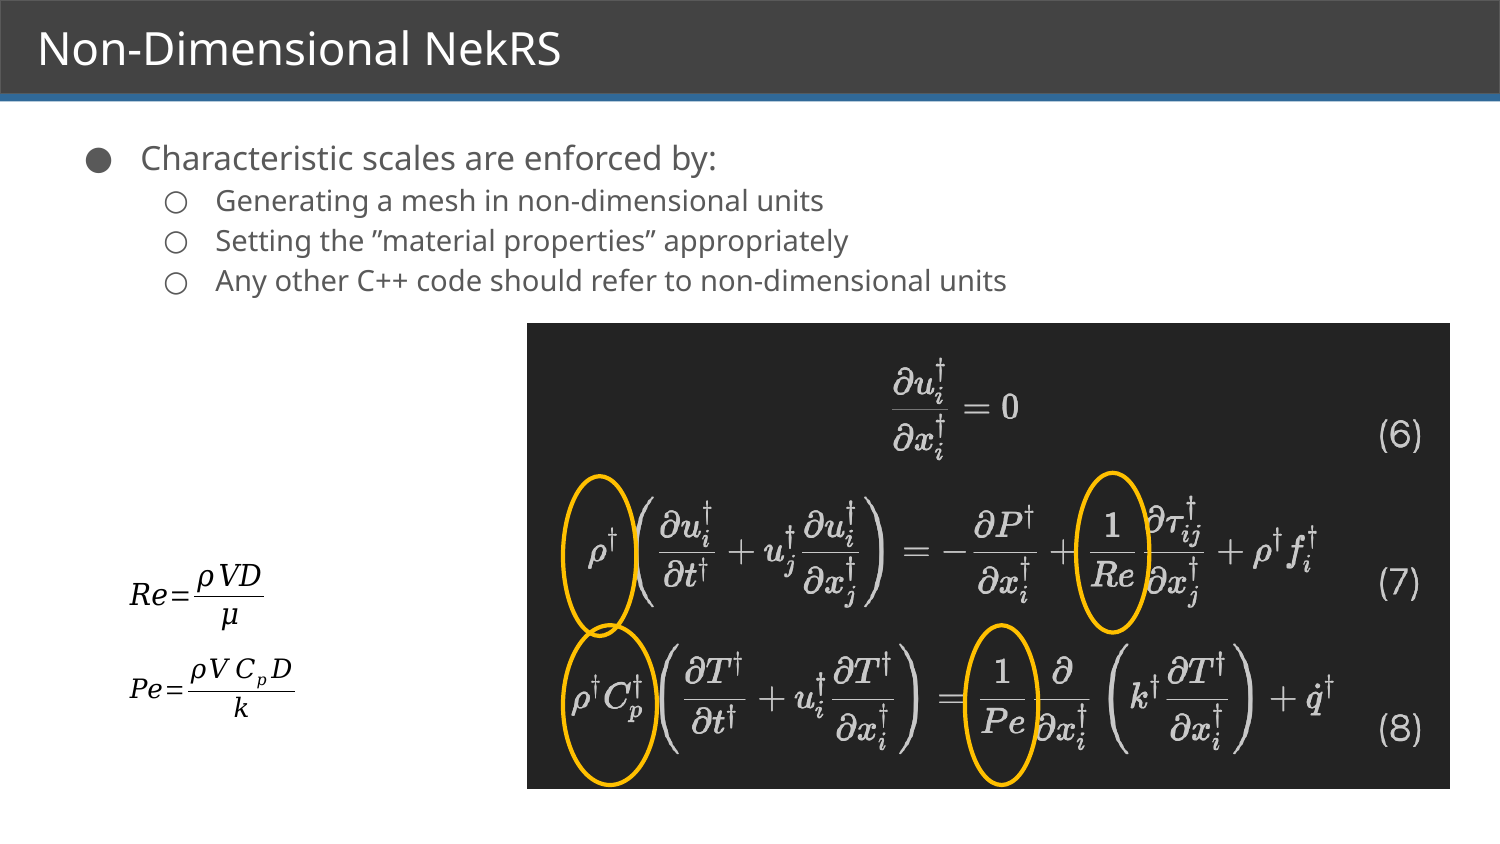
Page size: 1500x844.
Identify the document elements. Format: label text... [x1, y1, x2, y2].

text_box Characteristic scales are enforced by: Generating a mesh in non-dimensional units Setting the ”material properties” appropriately Any other C++ code should refer to non-dimensional units [50, 115, 1420, 815]
picture [527, 323, 1450, 789]
title Non-Dimensional NekRS [21, 0, 1420, 94]
